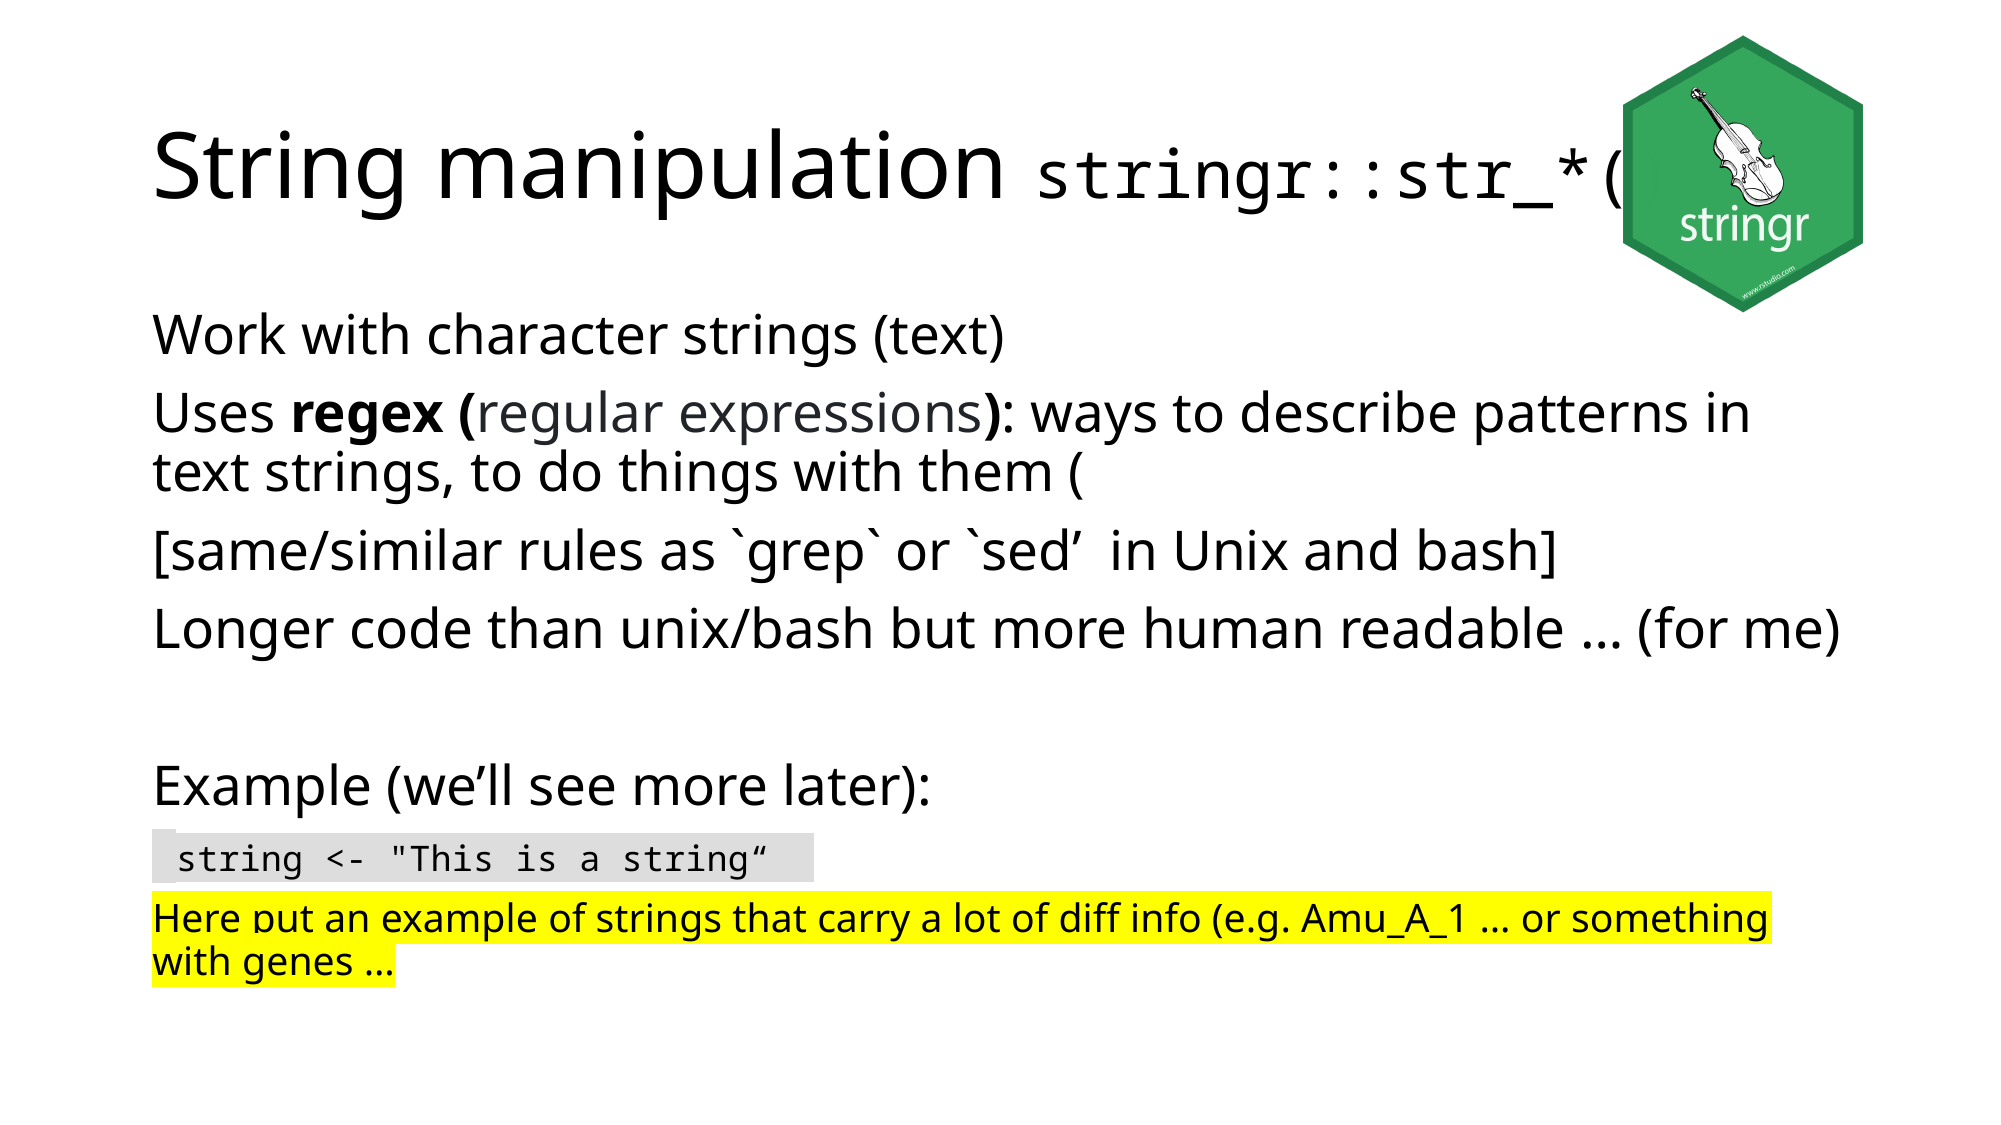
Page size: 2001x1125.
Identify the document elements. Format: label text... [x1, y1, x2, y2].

title String manipulation stringr::str_*() [137, 59, 1623, 278]
picture [1623, 35, 1863, 313]
list Work with character strings (text) Uses regex (regular expressions): ways to describe patterns in text strings, to do things with them ( [same/similar rules as `grep` or `sed’ in Unix and bash] Longer code than unix/bash but more human readable … (for me) Example (we’ll see more later): string <- "This is a string“ Here put an example of strings that carry a lot of diff info (e.g. Amu_A_1 … or something with genes … [137, 299, 1863, 1014]
